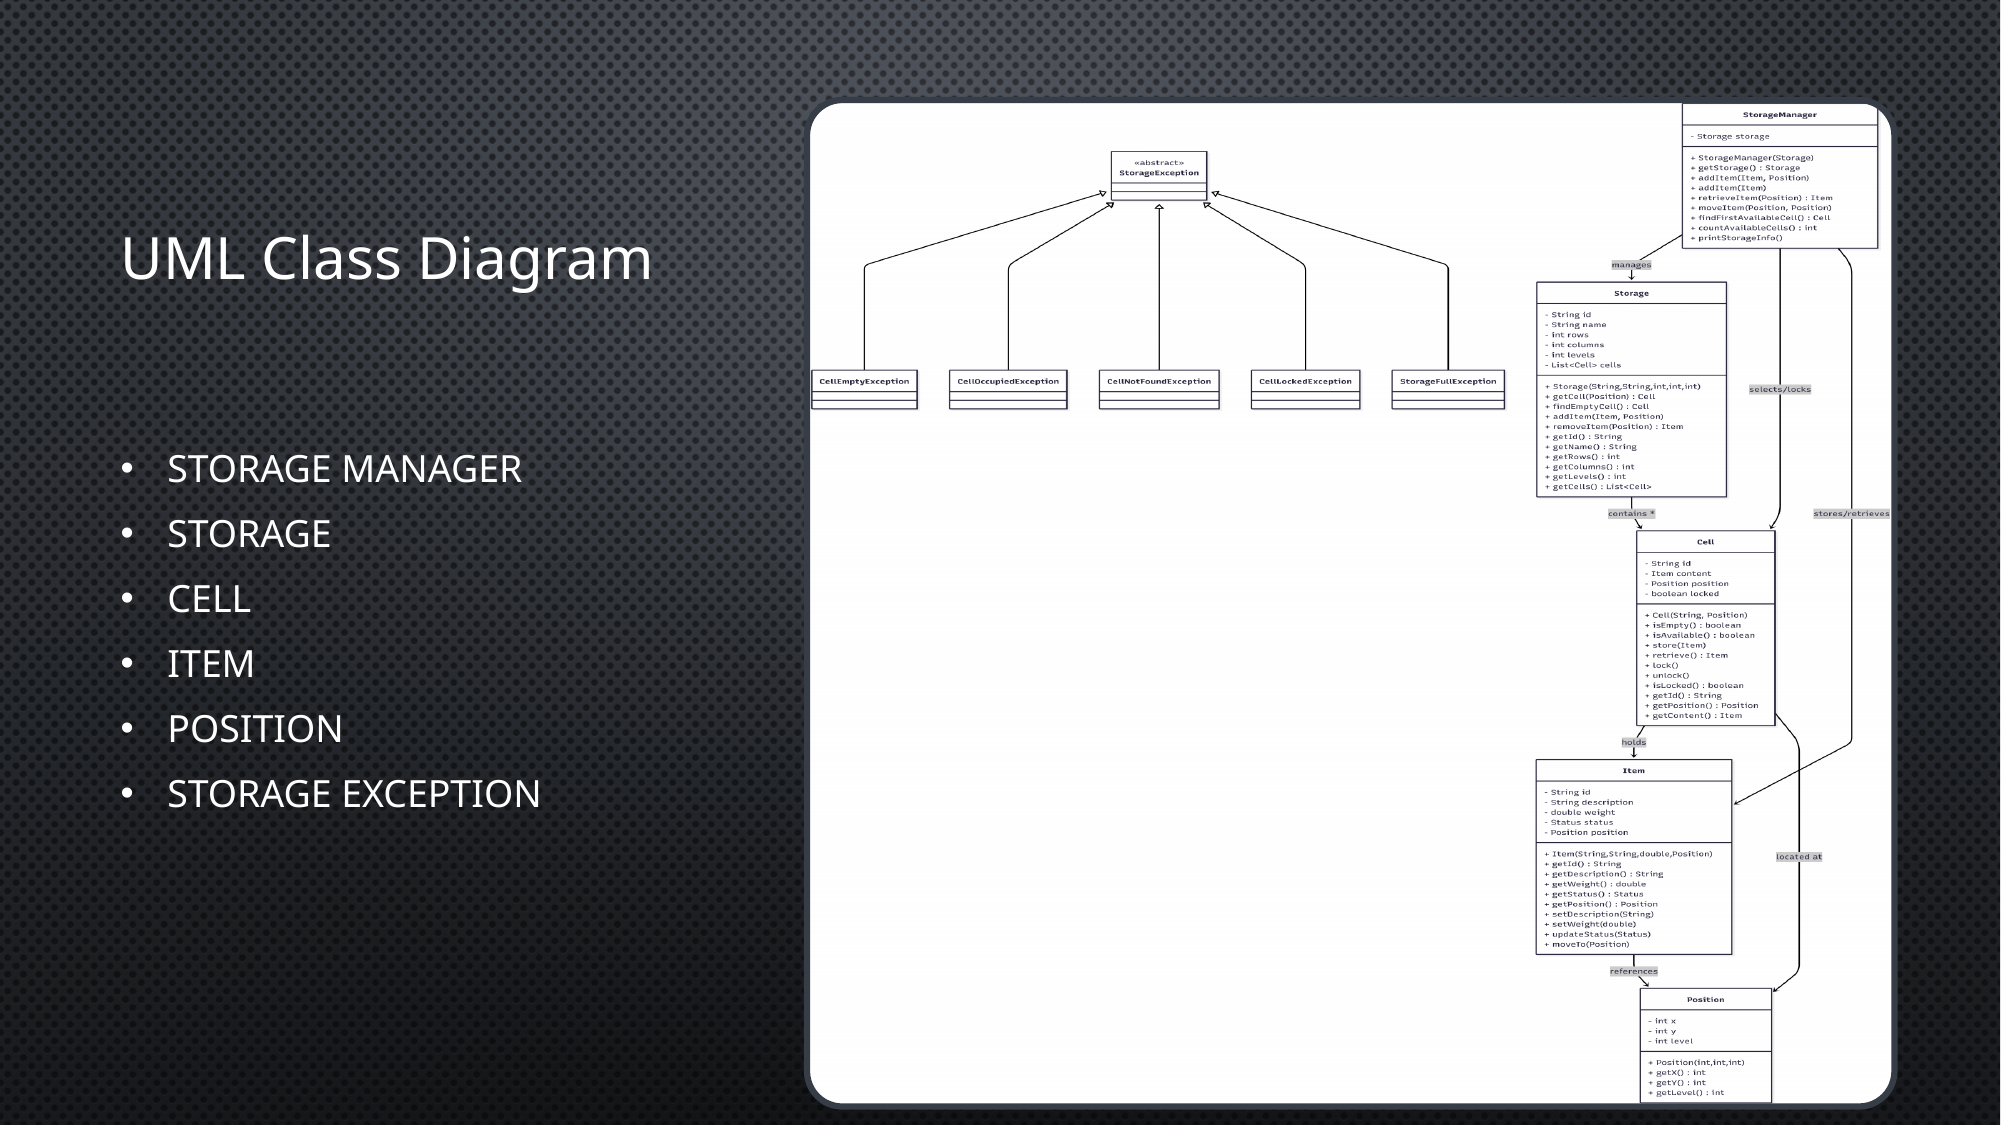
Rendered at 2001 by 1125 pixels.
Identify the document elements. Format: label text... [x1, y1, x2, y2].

list Storage Manager Storage Cell Item Position Storage Exception [105, 437, 704, 966]
picture [806, 99, 1895, 1107]
title UML Class Diagram [105, 99, 704, 413]
